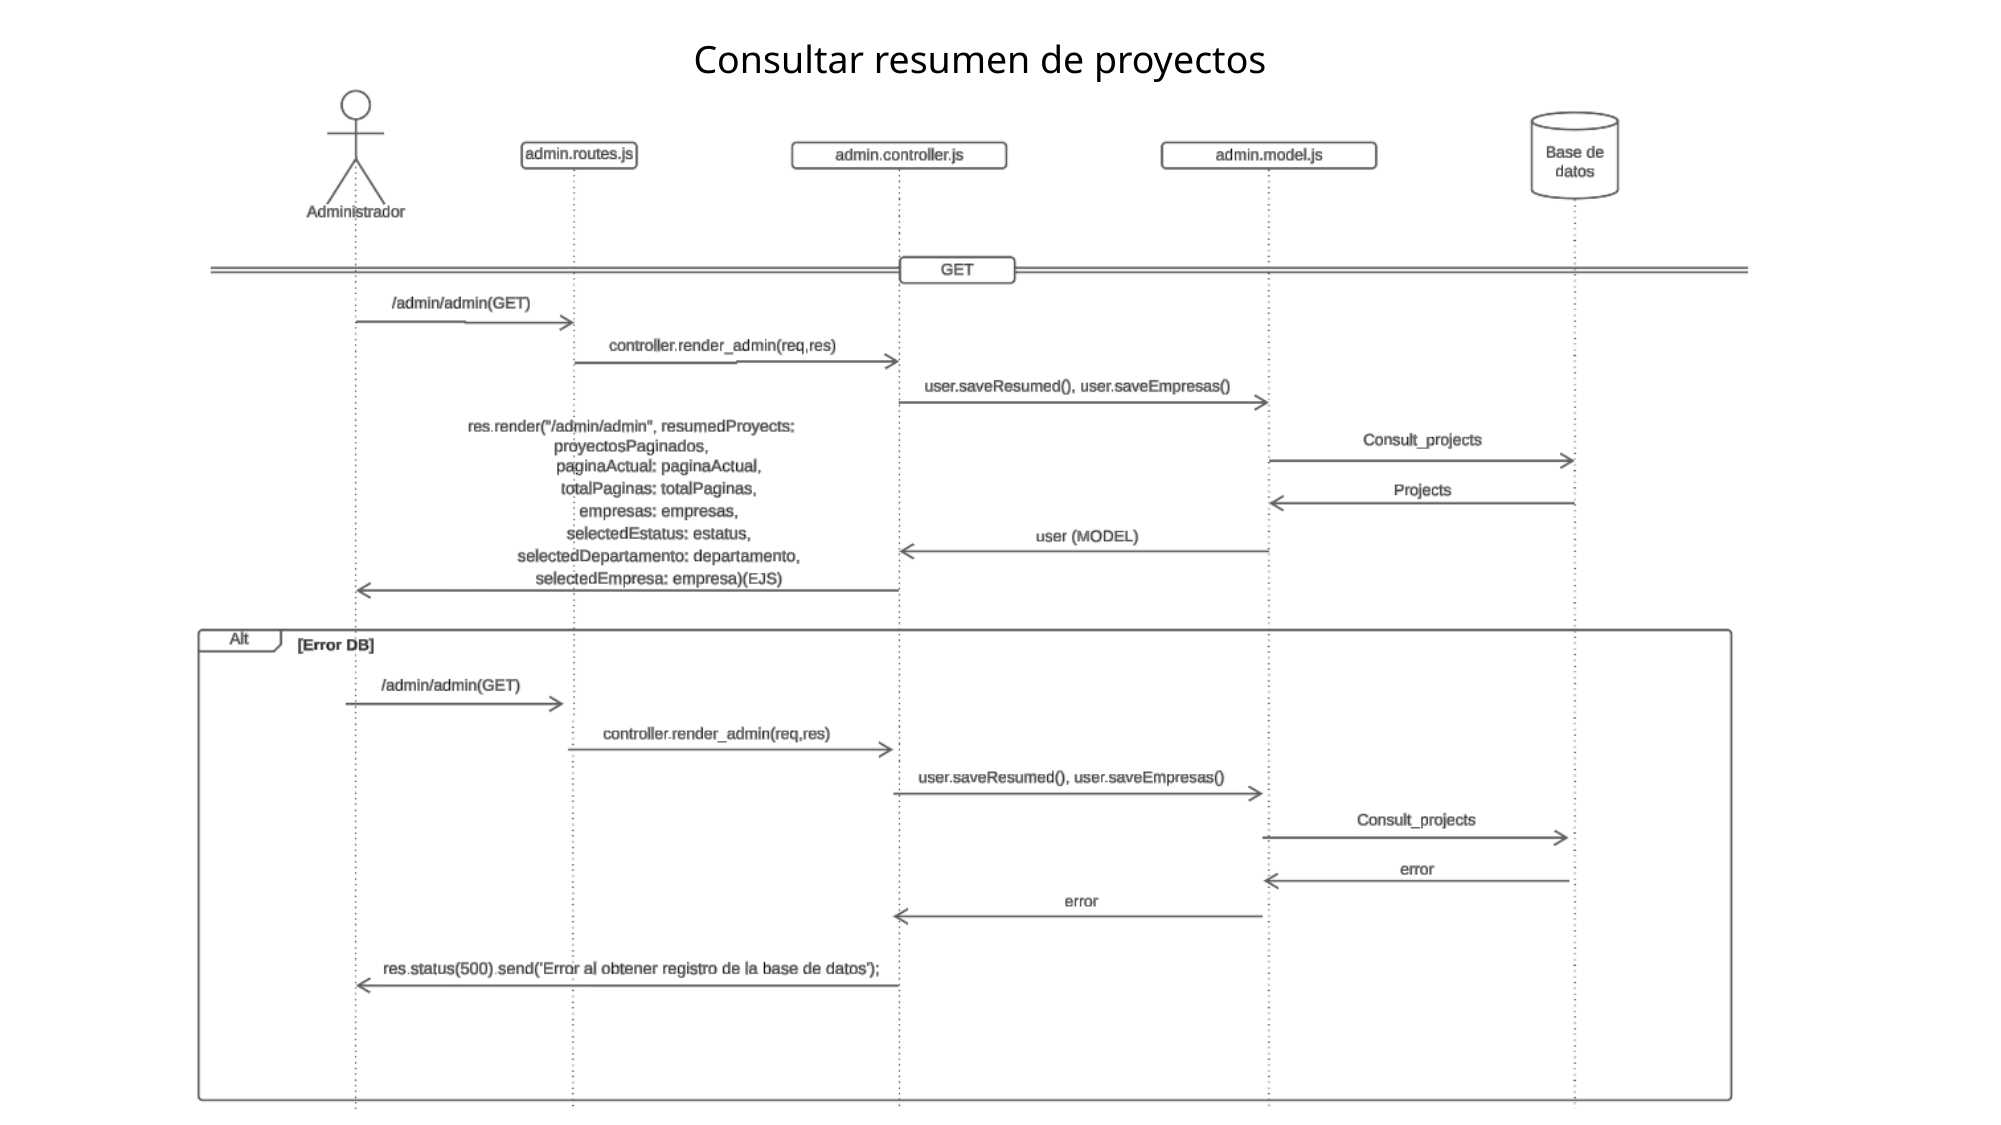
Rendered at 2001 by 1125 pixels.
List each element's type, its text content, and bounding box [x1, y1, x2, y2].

picture [161, 76, 1780, 1110]
text_box Consultar resumen de proyectos [678, 28, 1321, 76]
